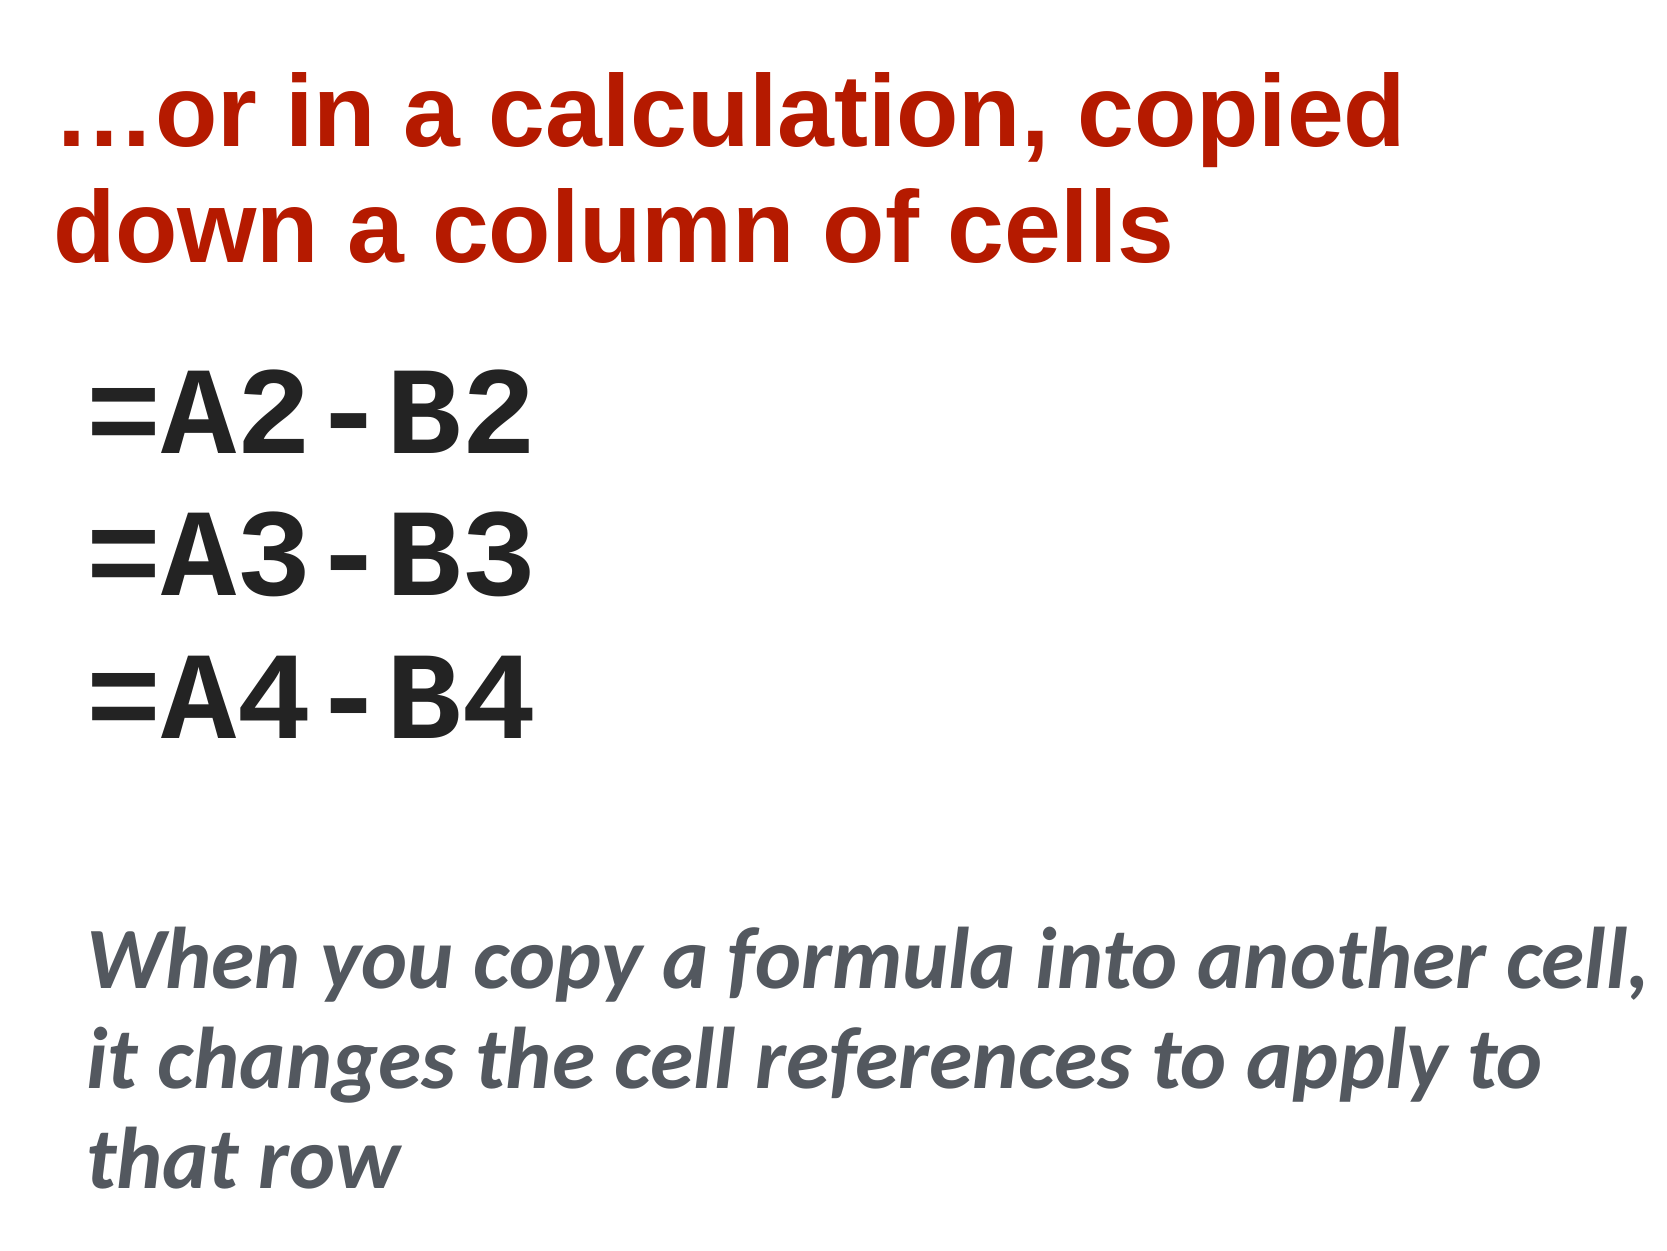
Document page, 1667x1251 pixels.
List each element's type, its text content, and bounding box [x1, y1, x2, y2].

list =A2-B2 =A3-B3 =A4-B4 When you copy a formula into another cell, it changes the cell references to apply to that row [86, 339, 1667, 1250]
text_box …or in a calculation, copied down a column of cells [53, 53, 1650, 367]
